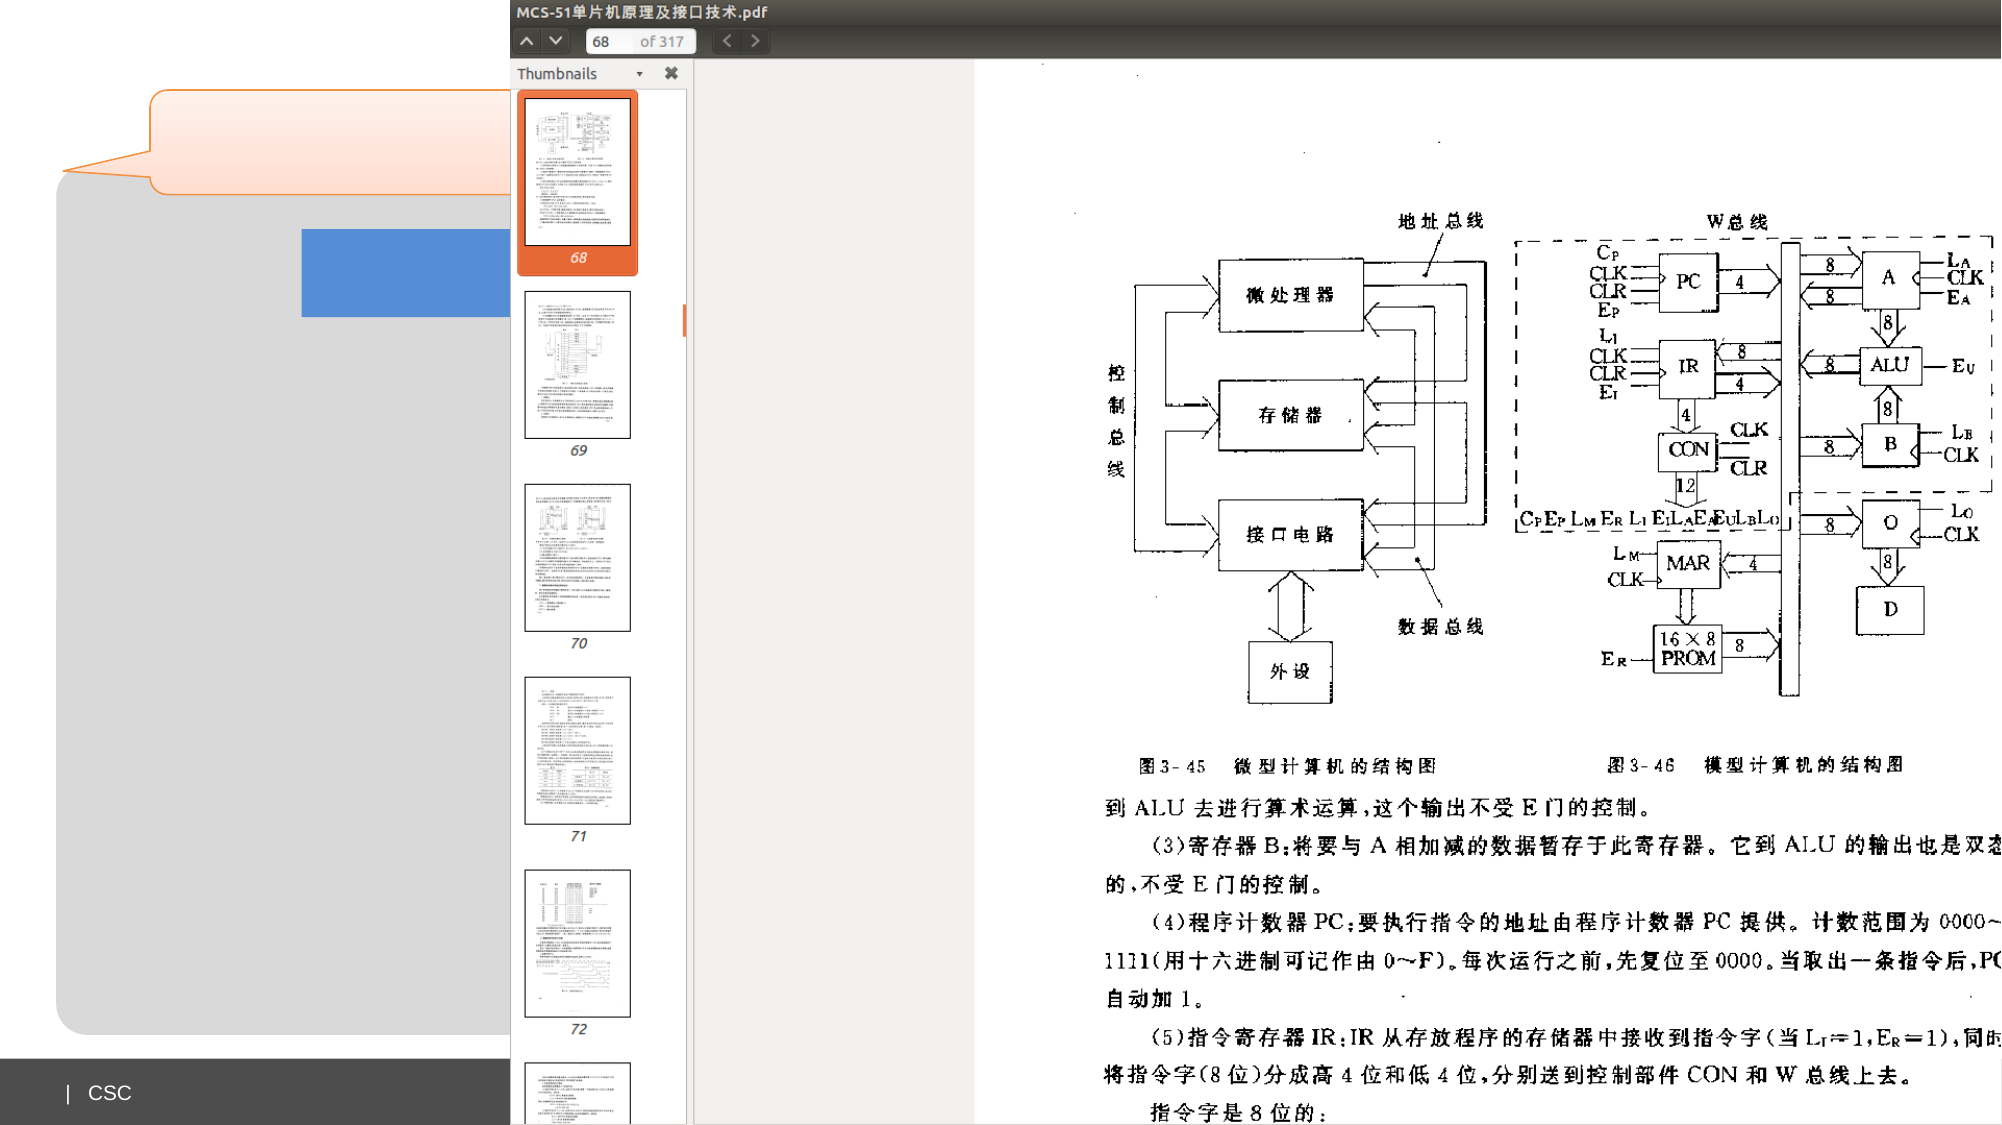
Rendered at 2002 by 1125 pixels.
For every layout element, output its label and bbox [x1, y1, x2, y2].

picture [509, 0, 2001, 1125]
text_box [63, 90, 503, 195]
text_box [301, 229, 503, 318]
